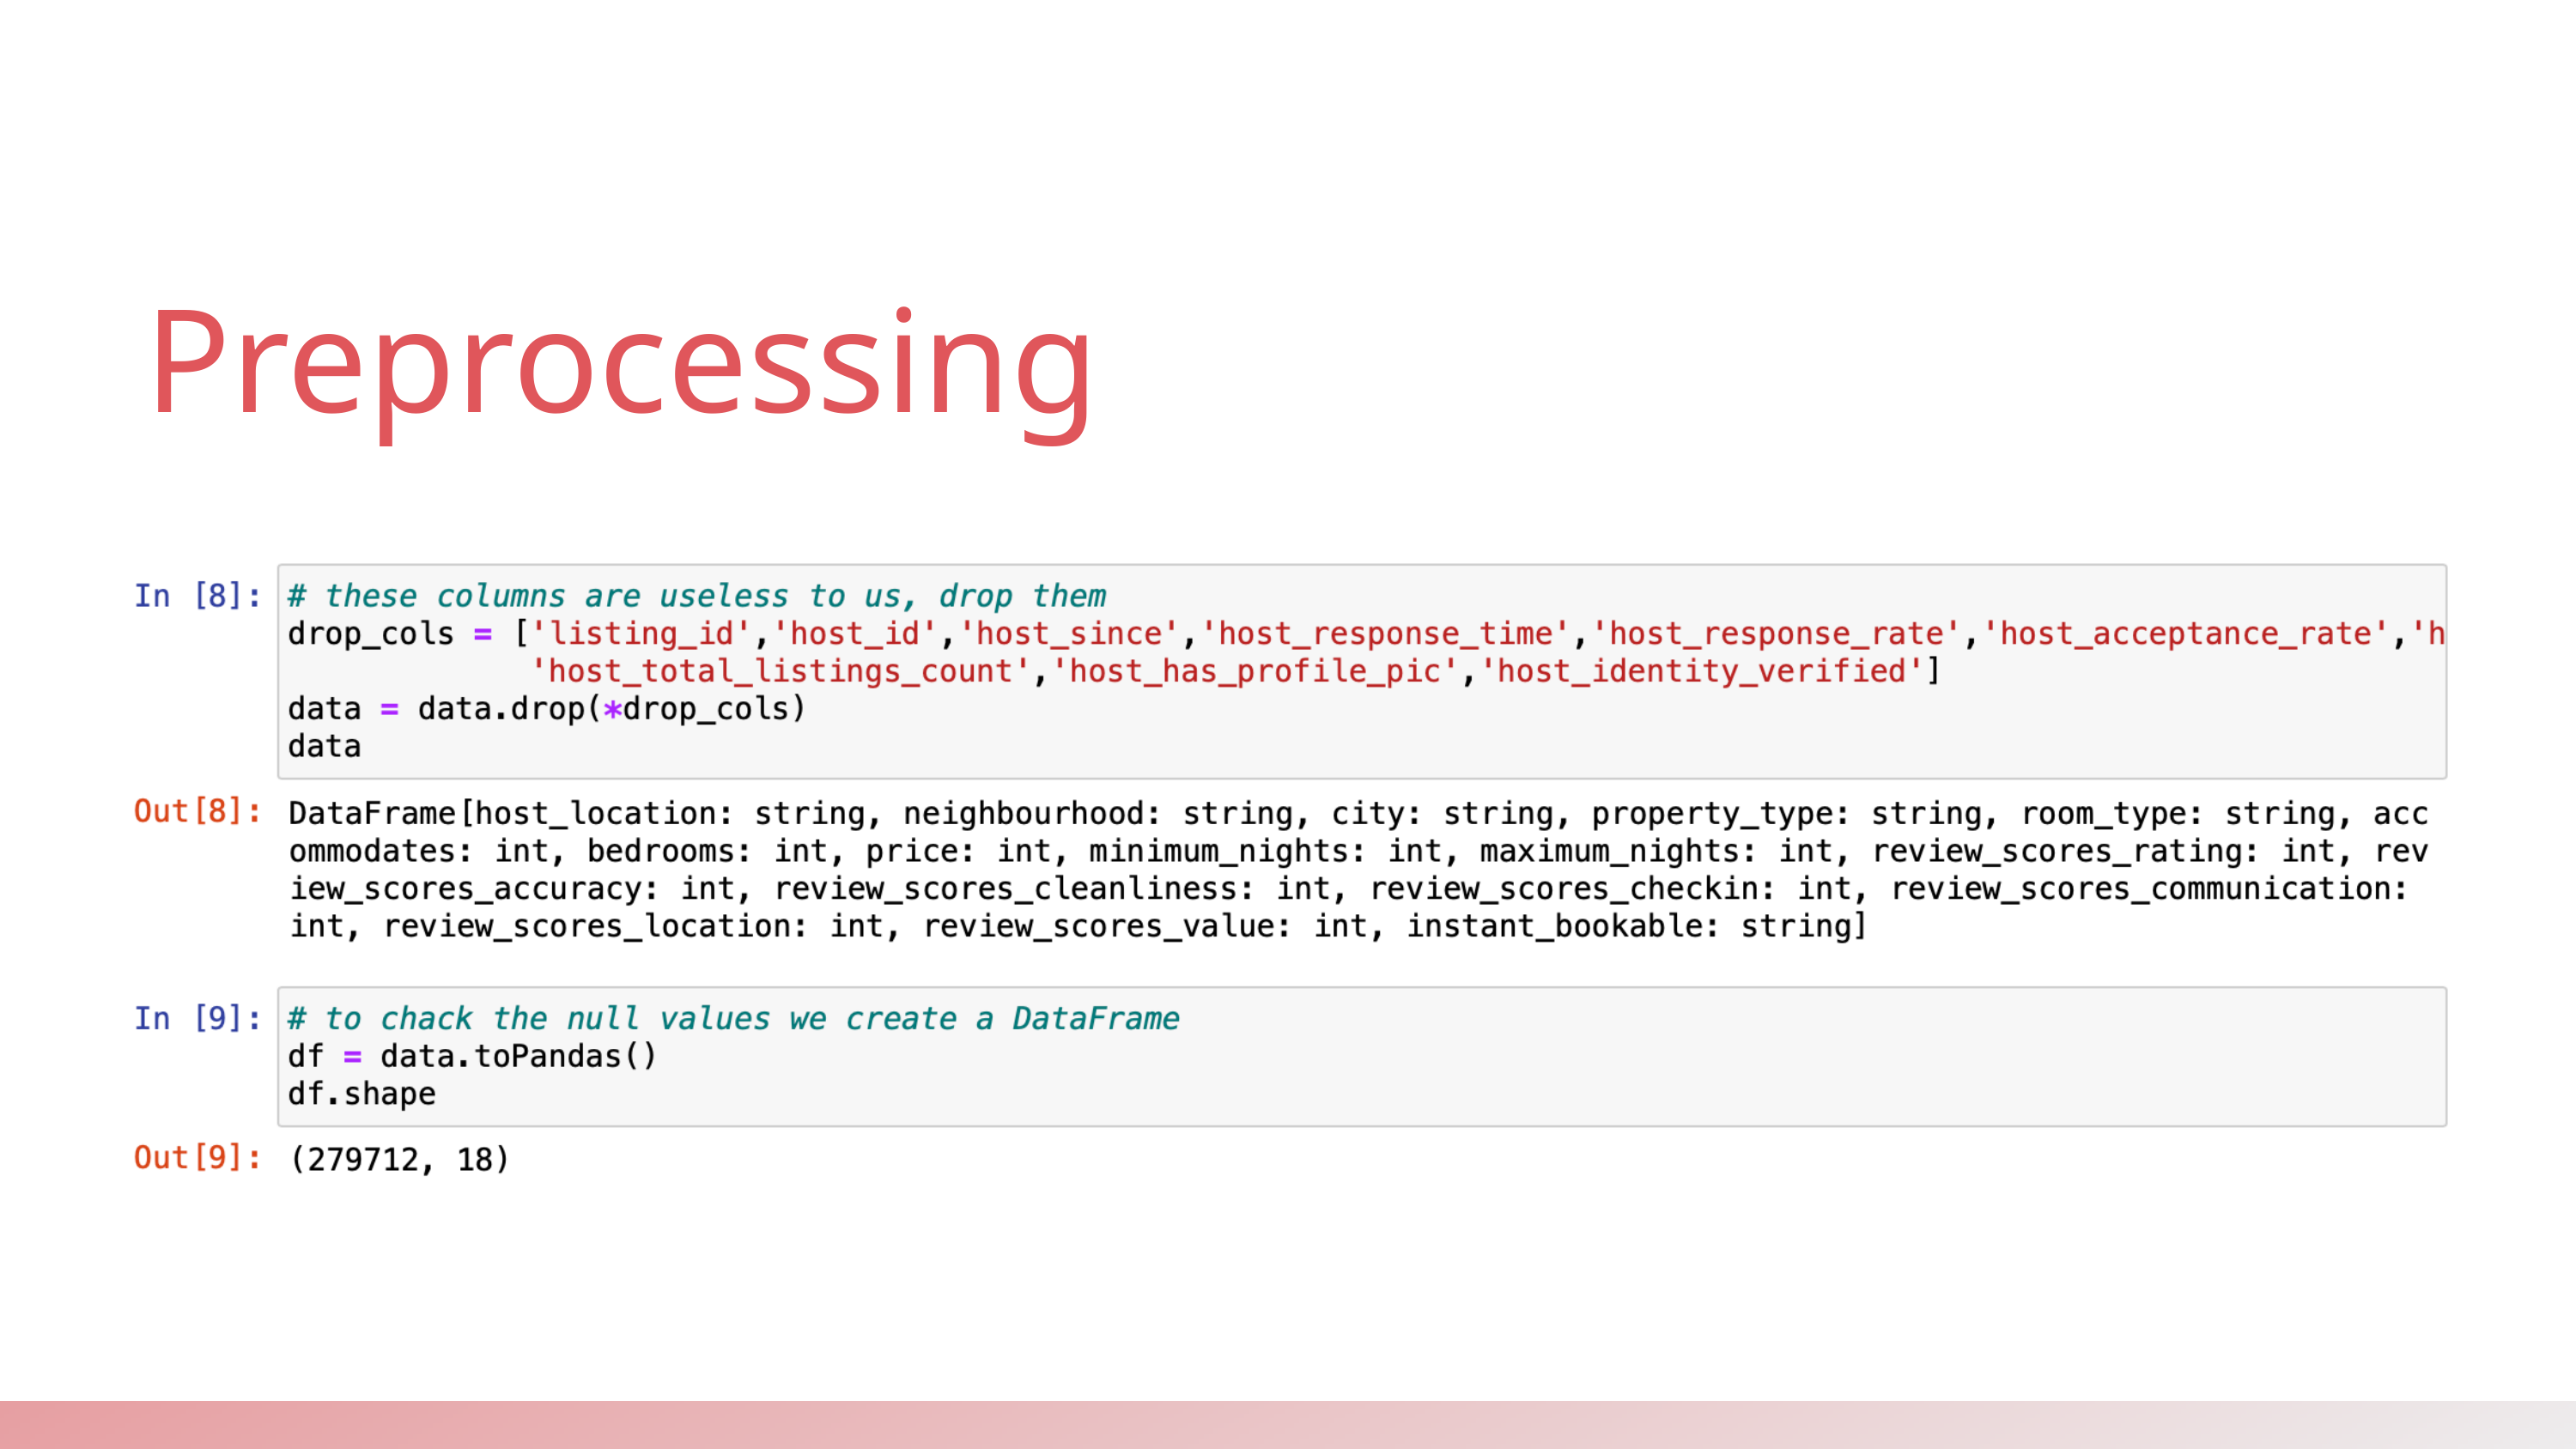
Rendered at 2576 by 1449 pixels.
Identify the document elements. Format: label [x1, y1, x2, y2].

picture [87, 529, 2493, 1183]
picture [0, 1401, 2576, 1449]
text_box [144, 269, 1402, 525]
